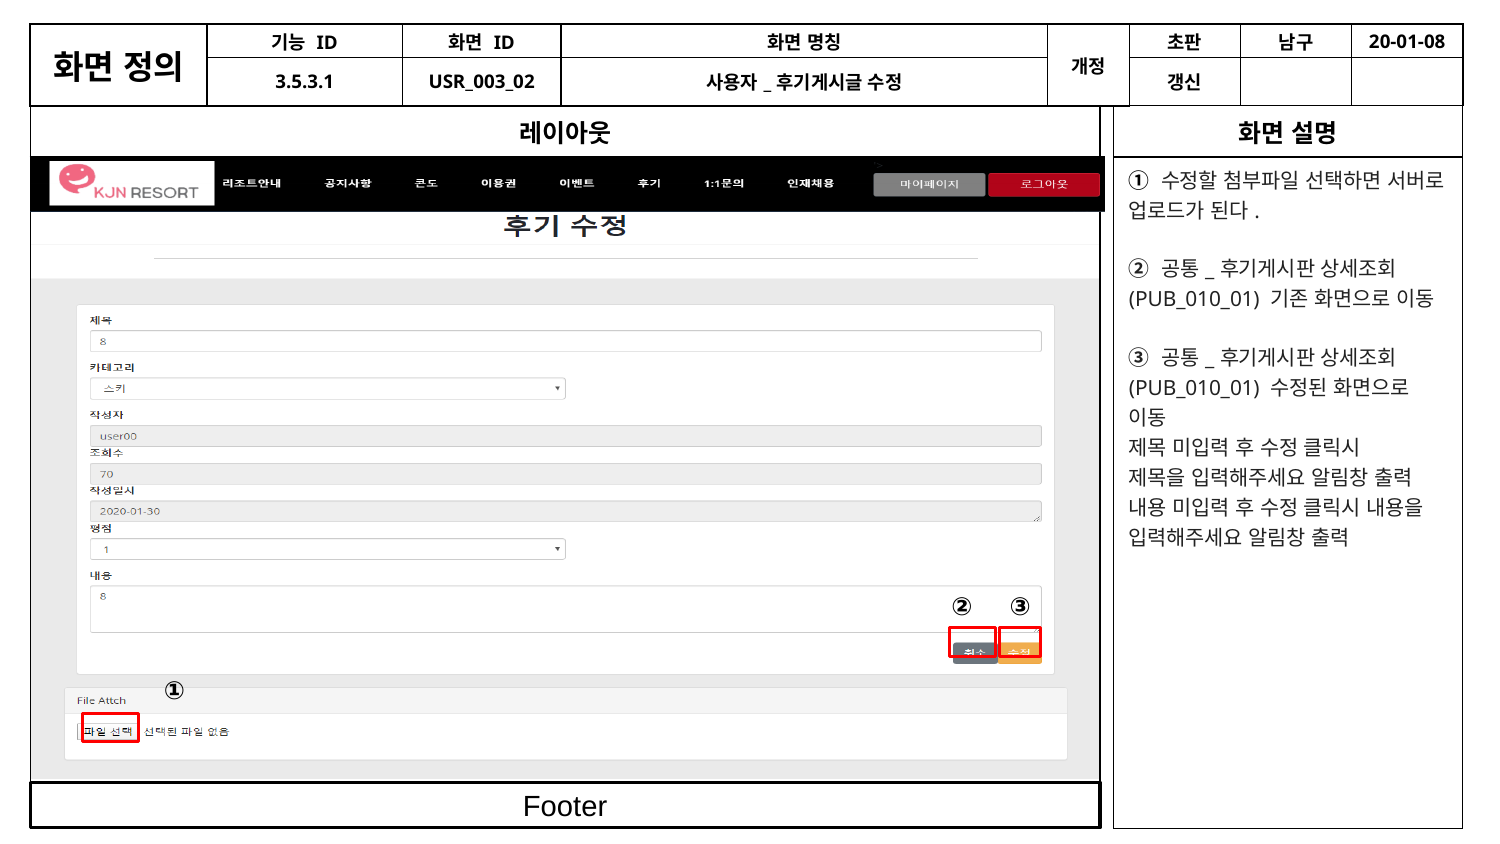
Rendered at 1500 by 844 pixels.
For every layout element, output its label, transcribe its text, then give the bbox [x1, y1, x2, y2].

table_cell [1241, 58, 1351, 105]
text_box Footer [30, 784, 1100, 828]
table_cell USR_003_02 [403, 58, 560, 105]
table_header 기능 ID [208, 25, 402, 57]
picture [30, 156, 1105, 780]
table_header 화면 ID [403, 25, 560, 57]
table_header 화면 명칭 [562, 25, 1047, 57]
table_header 20-01-08 [1352, 25, 1462, 57]
table_header 화면 설명 [1114, 106, 1462, 156]
table_header 레이아웃 [31, 106, 1099, 156]
table_cell 갱신 [1130, 58, 1240, 105]
table_header 화면 정의 [31, 25, 206, 105]
table_cell ① 수정할 첨부파일 선택하면 서버로 업로드가 된다. ② 공통_후기게시판 상세조회 (PUB_010_01) 기존 화면으로 이동 ③ 공통_후기게시판 상세조회 (PUB_010_01) 수정된 화면으로 이동 제목 미입력 후 수정 클릭시 제목을 입력해주세요 알림창 출력 내용 미입력 후 수정 클릭시 내용을 입력해주세요 알림창 출력 [1114, 158, 1462, 828]
table_cell [1352, 58, 1462, 105]
table_header 초판 [1130, 25, 1240, 57]
table_cell 3.5.3.1 [208, 58, 402, 105]
table_cell 사용자_후기게시글 수정 [562, 58, 1047, 105]
table_header 남구 [1241, 25, 1351, 57]
table_header 개정 [1048, 25, 1129, 105]
